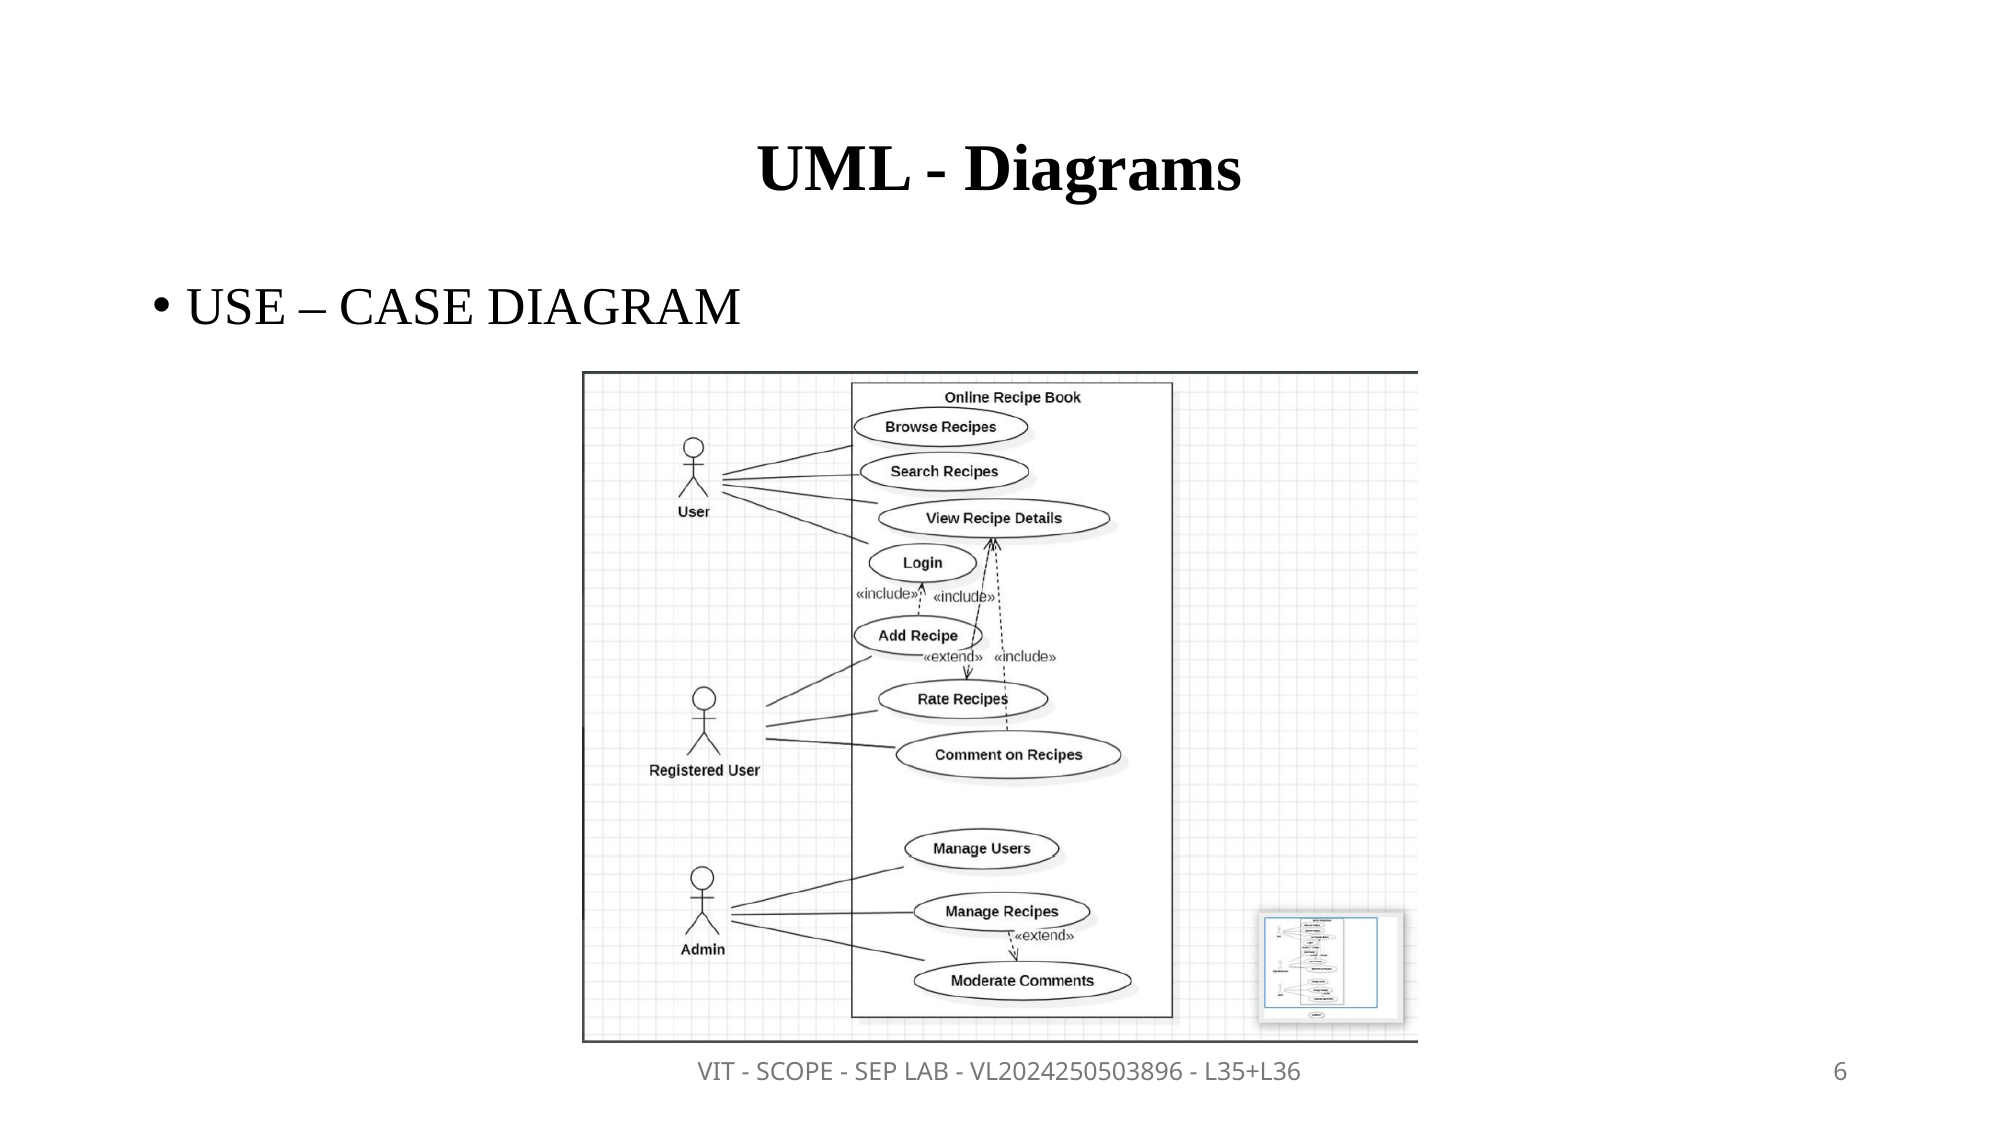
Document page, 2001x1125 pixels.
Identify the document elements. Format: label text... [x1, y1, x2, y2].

picture [581, 371, 1419, 1044]
title UML - Diagrams [137, 59, 1863, 271]
slide_number 6 [1412, 1042, 1863, 1103]
footer VIT - SCOPE - SEP LAB - VL2024250503896 - L35+L36 [662, 1044, 1338, 1103]
list USE – CASE DIAGRAM [137, 271, 1863, 344]
